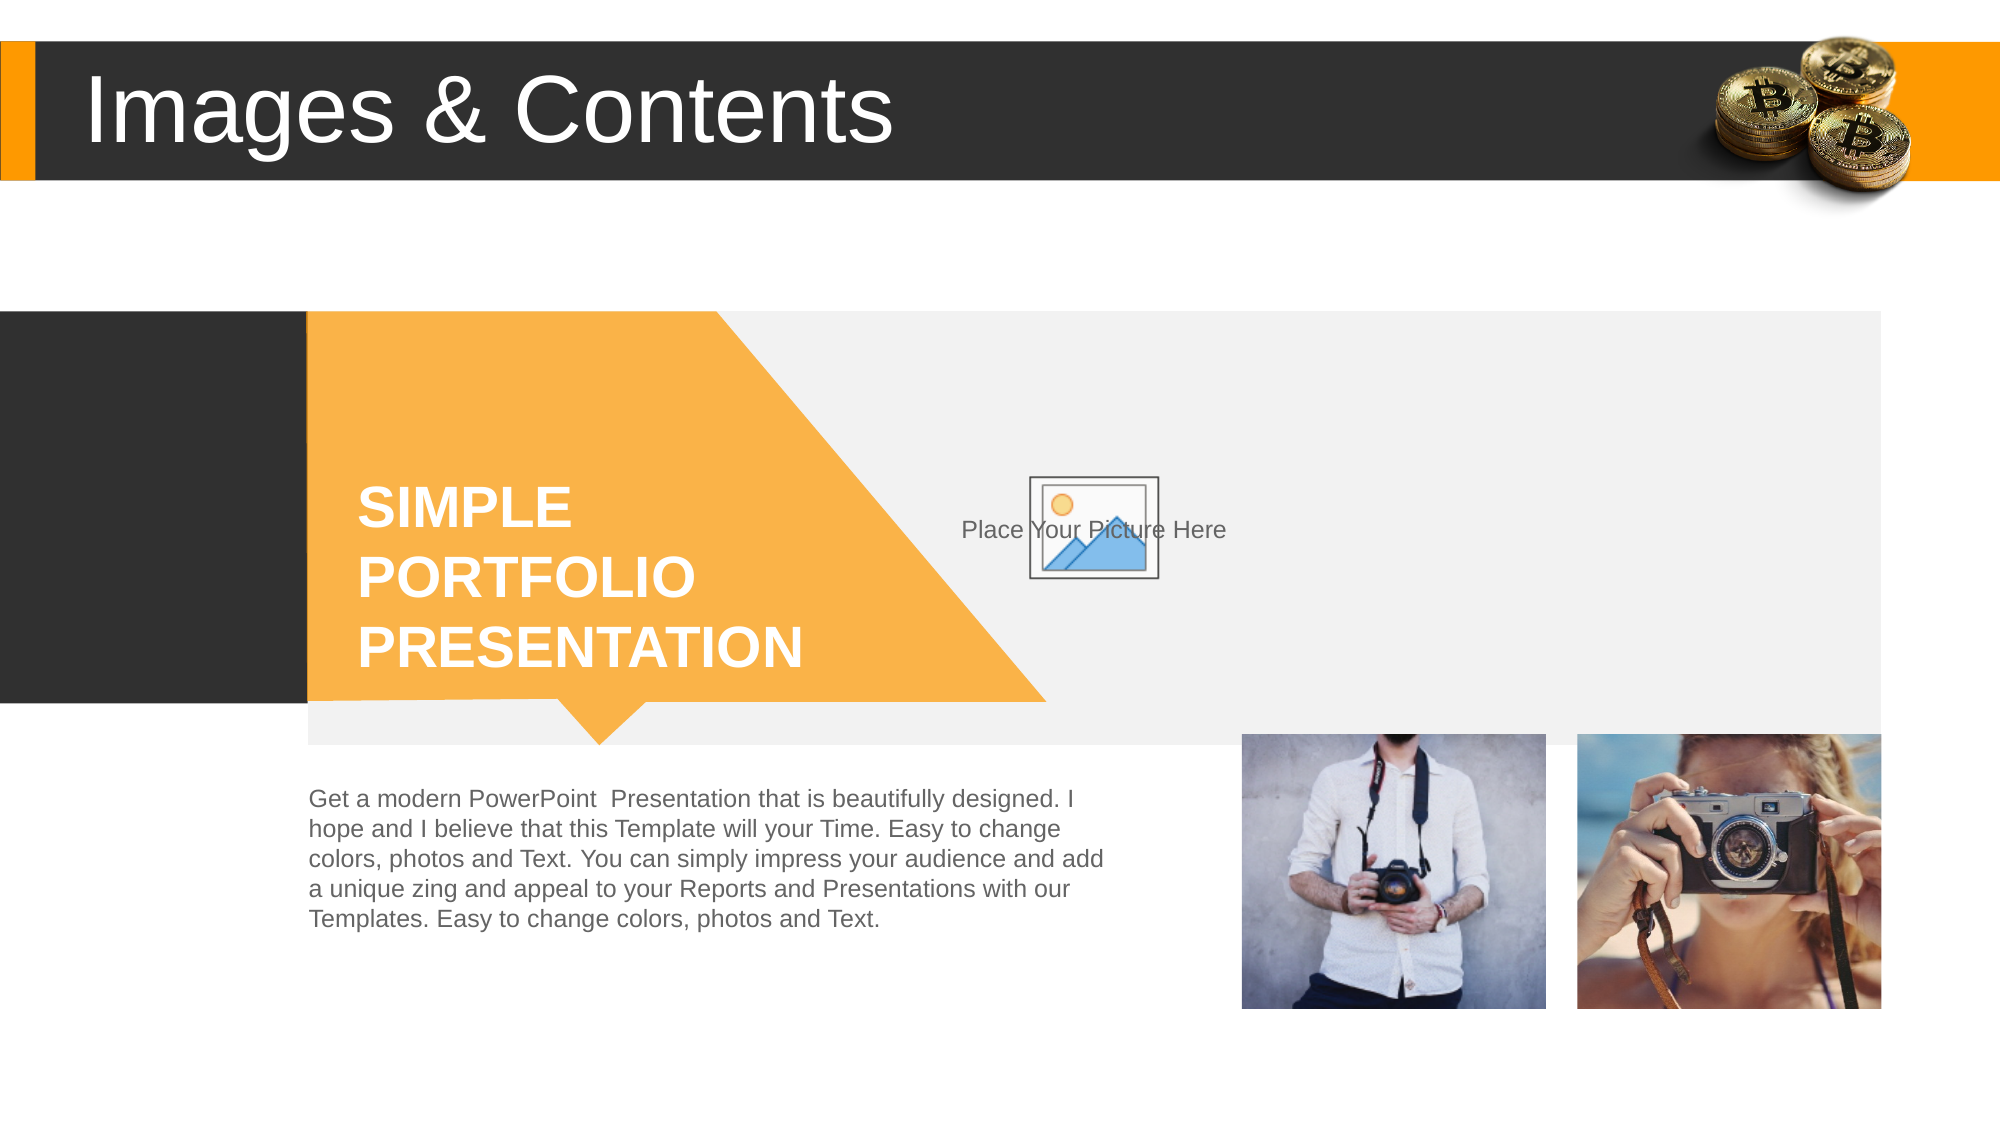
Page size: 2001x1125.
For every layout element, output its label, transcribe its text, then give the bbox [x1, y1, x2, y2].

picture [1673, 32, 1913, 222]
list Images & Contents [69, 51, 1524, 171]
text_box Get a modern PowerPoint Presentation that is beautifully designed. I hope and I believe that this Template will your Time. Easy to change colors, photos and Text. You can simply impress your audience and add a unique zing and appeal to your Reports and Presentations with our Templates. Easy to change colors, photos and Text. [293, 774, 1129, 940]
picture [307, 311, 1882, 1009]
